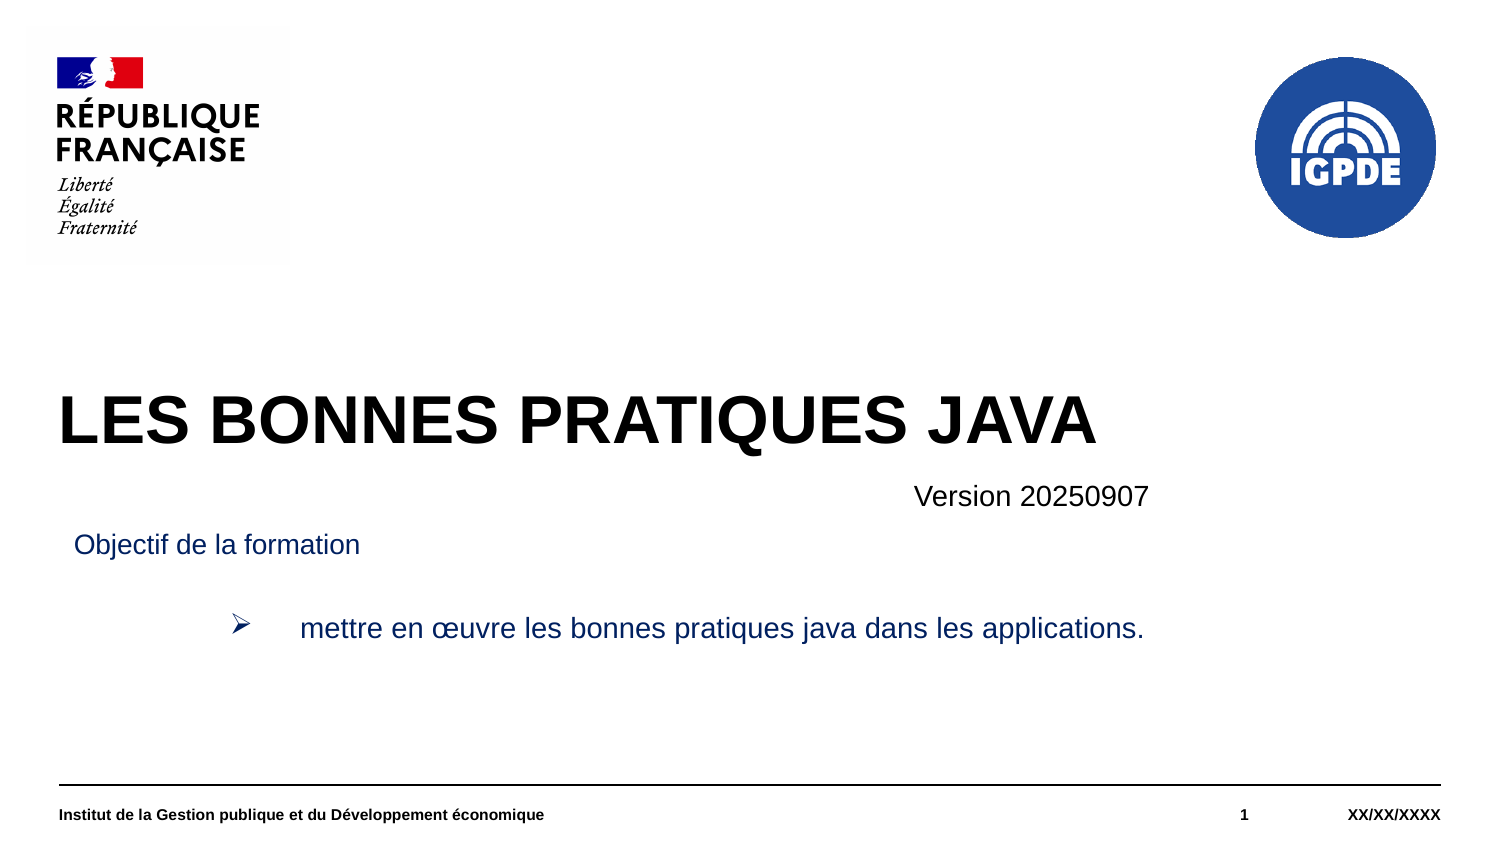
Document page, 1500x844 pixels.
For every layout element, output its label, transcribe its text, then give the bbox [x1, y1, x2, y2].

text_box Version 20250907 [898, 469, 1220, 520]
text_box Objectif de la formation [59, 518, 813, 568]
picture [26, 26, 290, 265]
picture [1255, 57, 1436, 238]
text_box mettre en œuvre les bonnes pratiques java dans les applications. [215, 602, 1274, 653]
slide_number 1 [1027, 784, 1249, 844]
list Les bonnes pratiques Java [59, 384, 1441, 726]
footer Institut de la Gestion publique et du Développement économique [59, 784, 1027, 844]
slide_number XX/XX/XXXX [1249, 784, 1441, 844]
